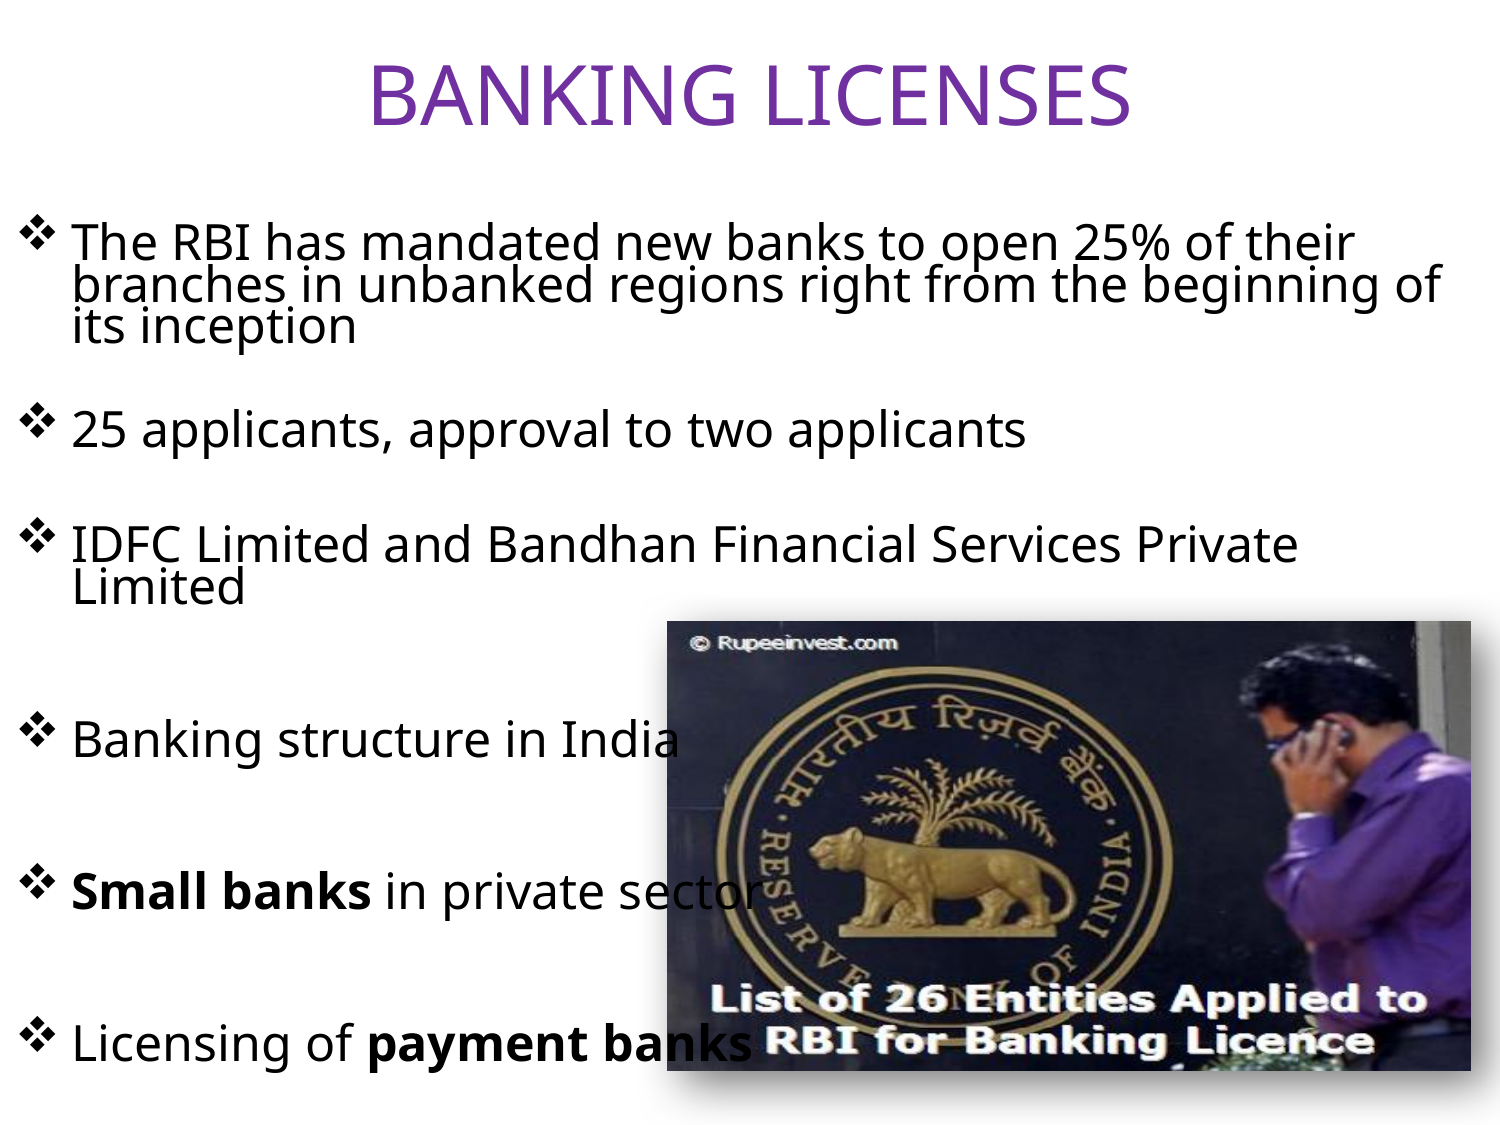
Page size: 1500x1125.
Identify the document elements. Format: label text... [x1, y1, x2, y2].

title BANKING LICENSES [75, 0, 1425, 149]
picture [666, 621, 1471, 1071]
list The RBI has mandated new banks to open 25% of their branches in unbanked regions right from the beginning of its inception 25 applicants, approval to two applicants IDFC Limited and Bandhan Financial Services Private Limited Banking structure in India Small banks in private sector Licensing of payment banks Different bank targeting different people [0, 149, 1483, 1094]
